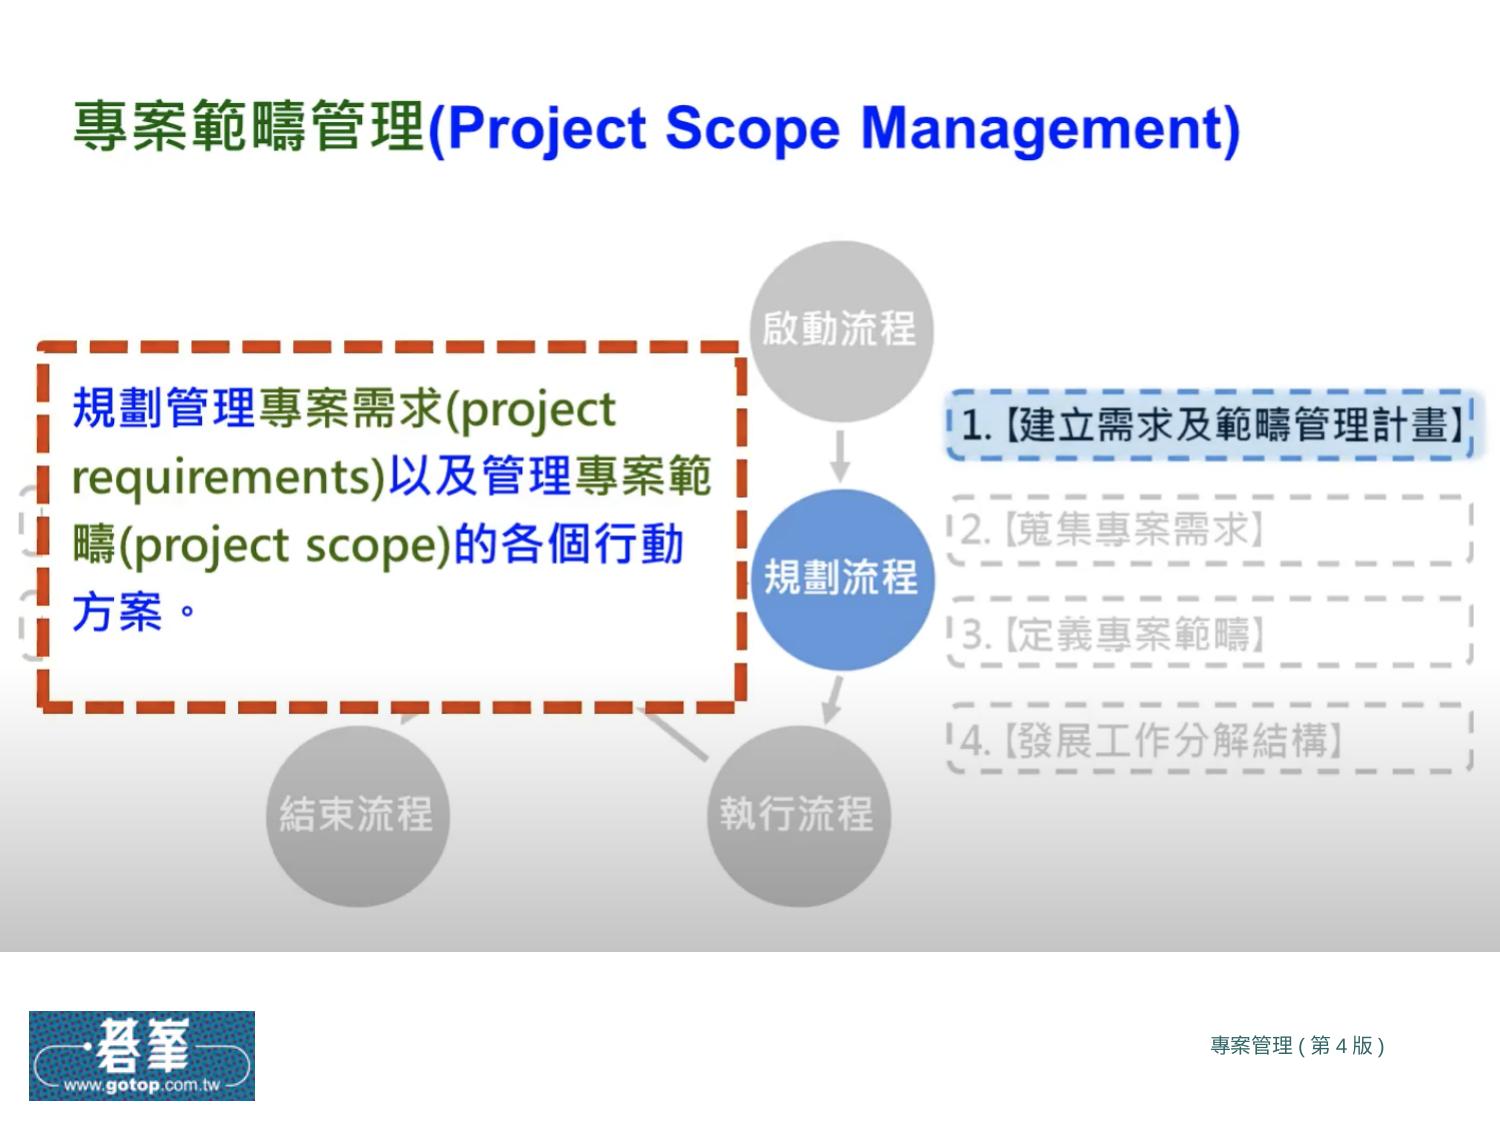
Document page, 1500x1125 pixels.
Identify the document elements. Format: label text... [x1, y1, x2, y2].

slide_number 專案管理(第4版) [1087, 1025, 1400, 1100]
picture [29, 1011, 255, 1101]
picture [0, 21, 1500, 952]
